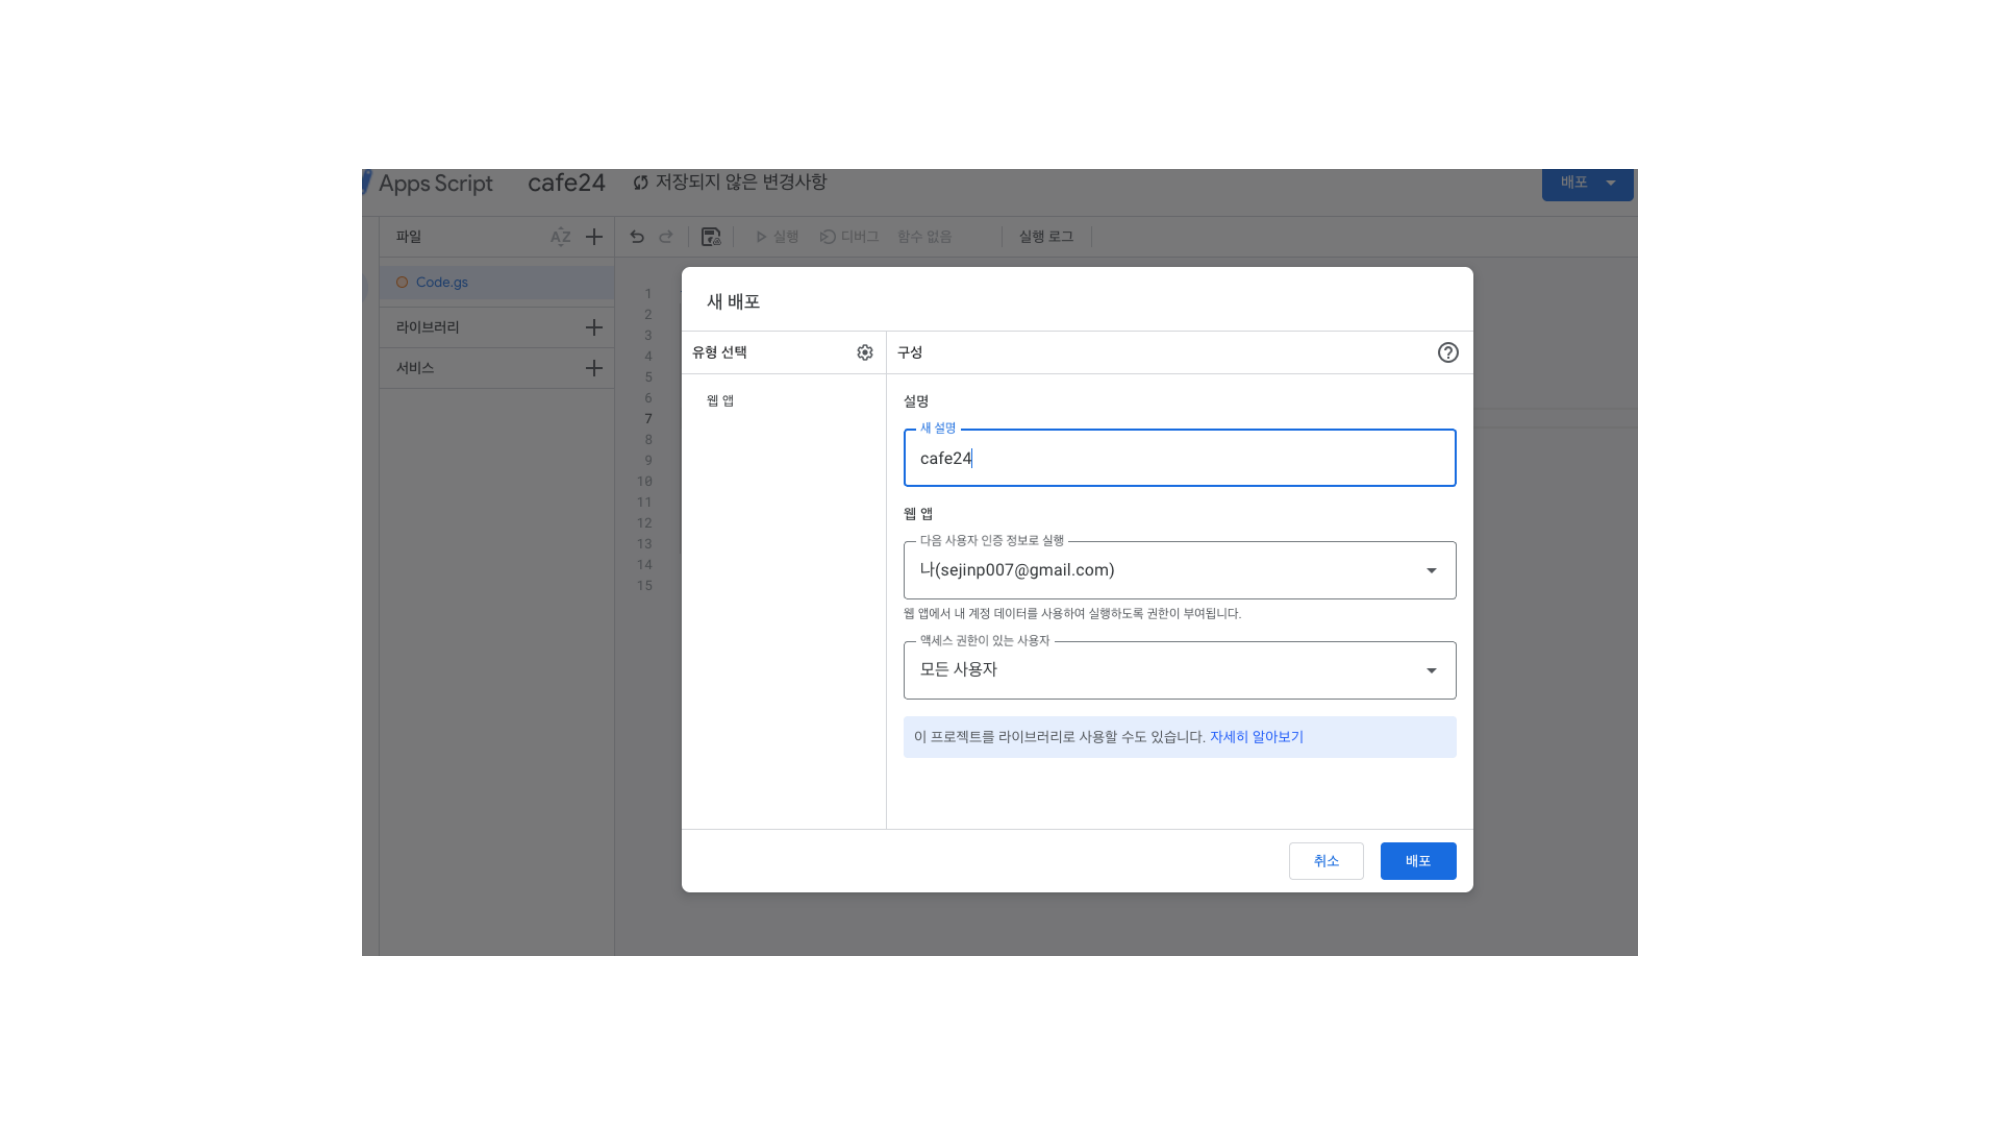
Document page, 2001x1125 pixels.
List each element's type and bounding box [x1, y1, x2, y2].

picture [362, 169, 1638, 956]
